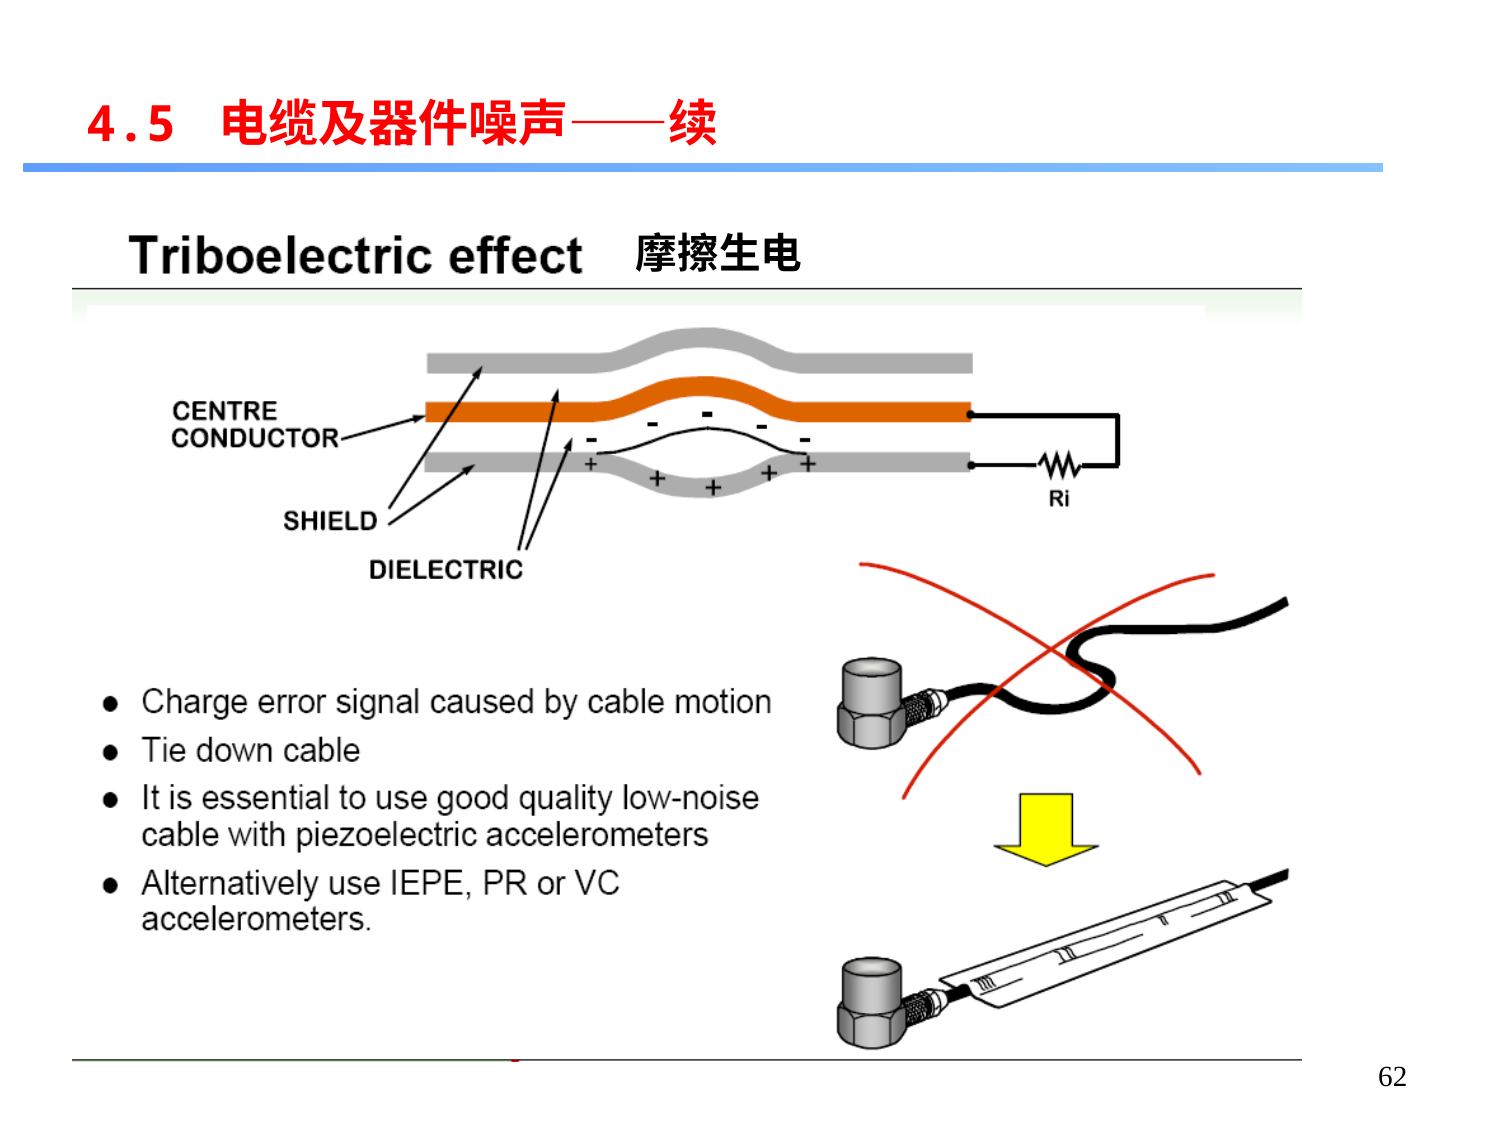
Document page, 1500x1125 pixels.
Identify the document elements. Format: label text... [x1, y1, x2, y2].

slide_number 62 [1359, 1049, 1423, 1125]
picture [72, 200, 1302, 1062]
text_box 4.5 电缆及器件噪声——续 [71, 54, 760, 159]
text_box [21, 162, 1385, 174]
